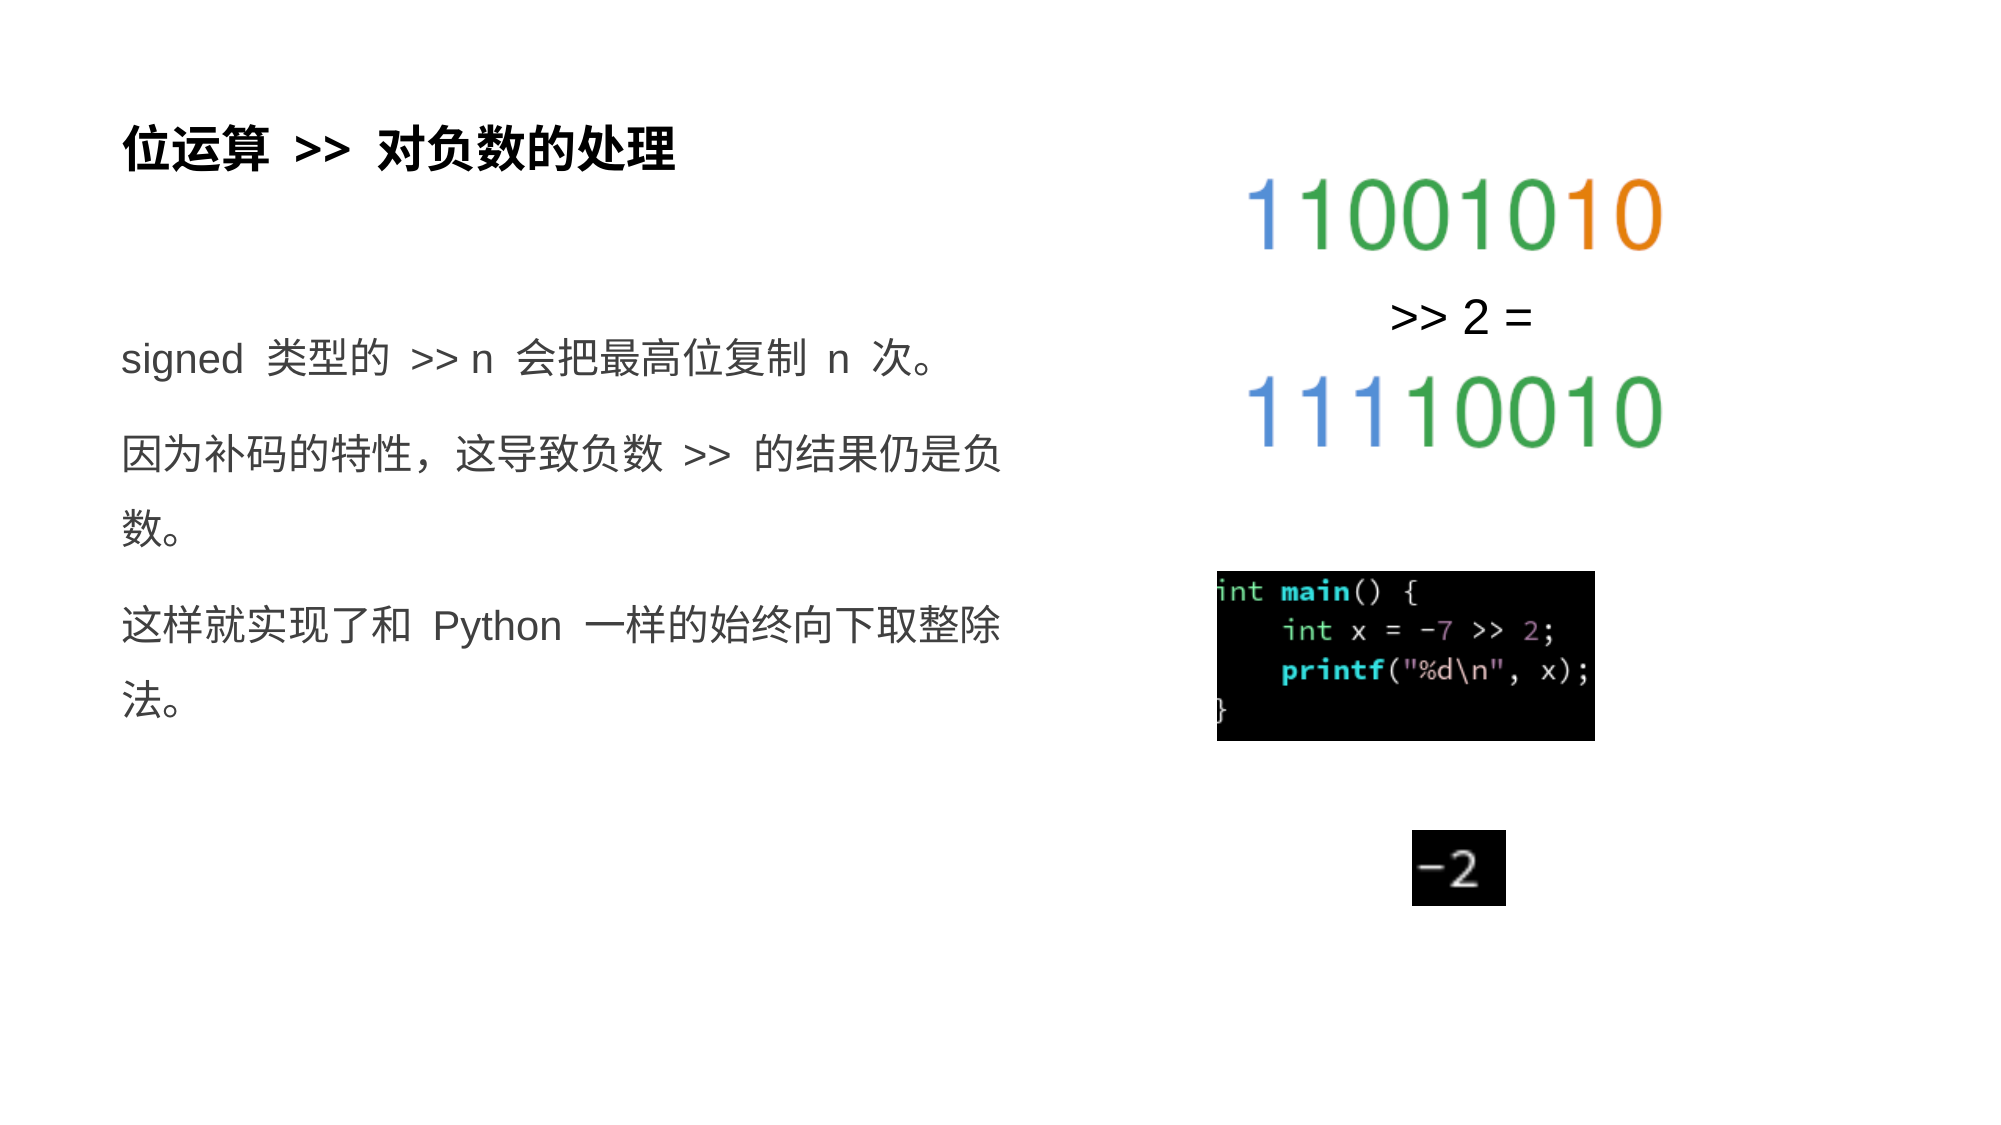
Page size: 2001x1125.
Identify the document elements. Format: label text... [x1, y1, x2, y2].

title 位运算 >> 对负数的处理 [106, 42, 1832, 260]
picture [1213, 143, 1683, 486]
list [1217, 571, 1595, 741]
list signed 类型的 >> n 会把最高位复制 n 次。 因为补码的特性，这导致负数 >> 的结果仍是负数。 这样就实现了和 Python 一样的始终向下取整除法。 [106, 299, 1058, 1014]
picture [1411, 830, 1506, 906]
